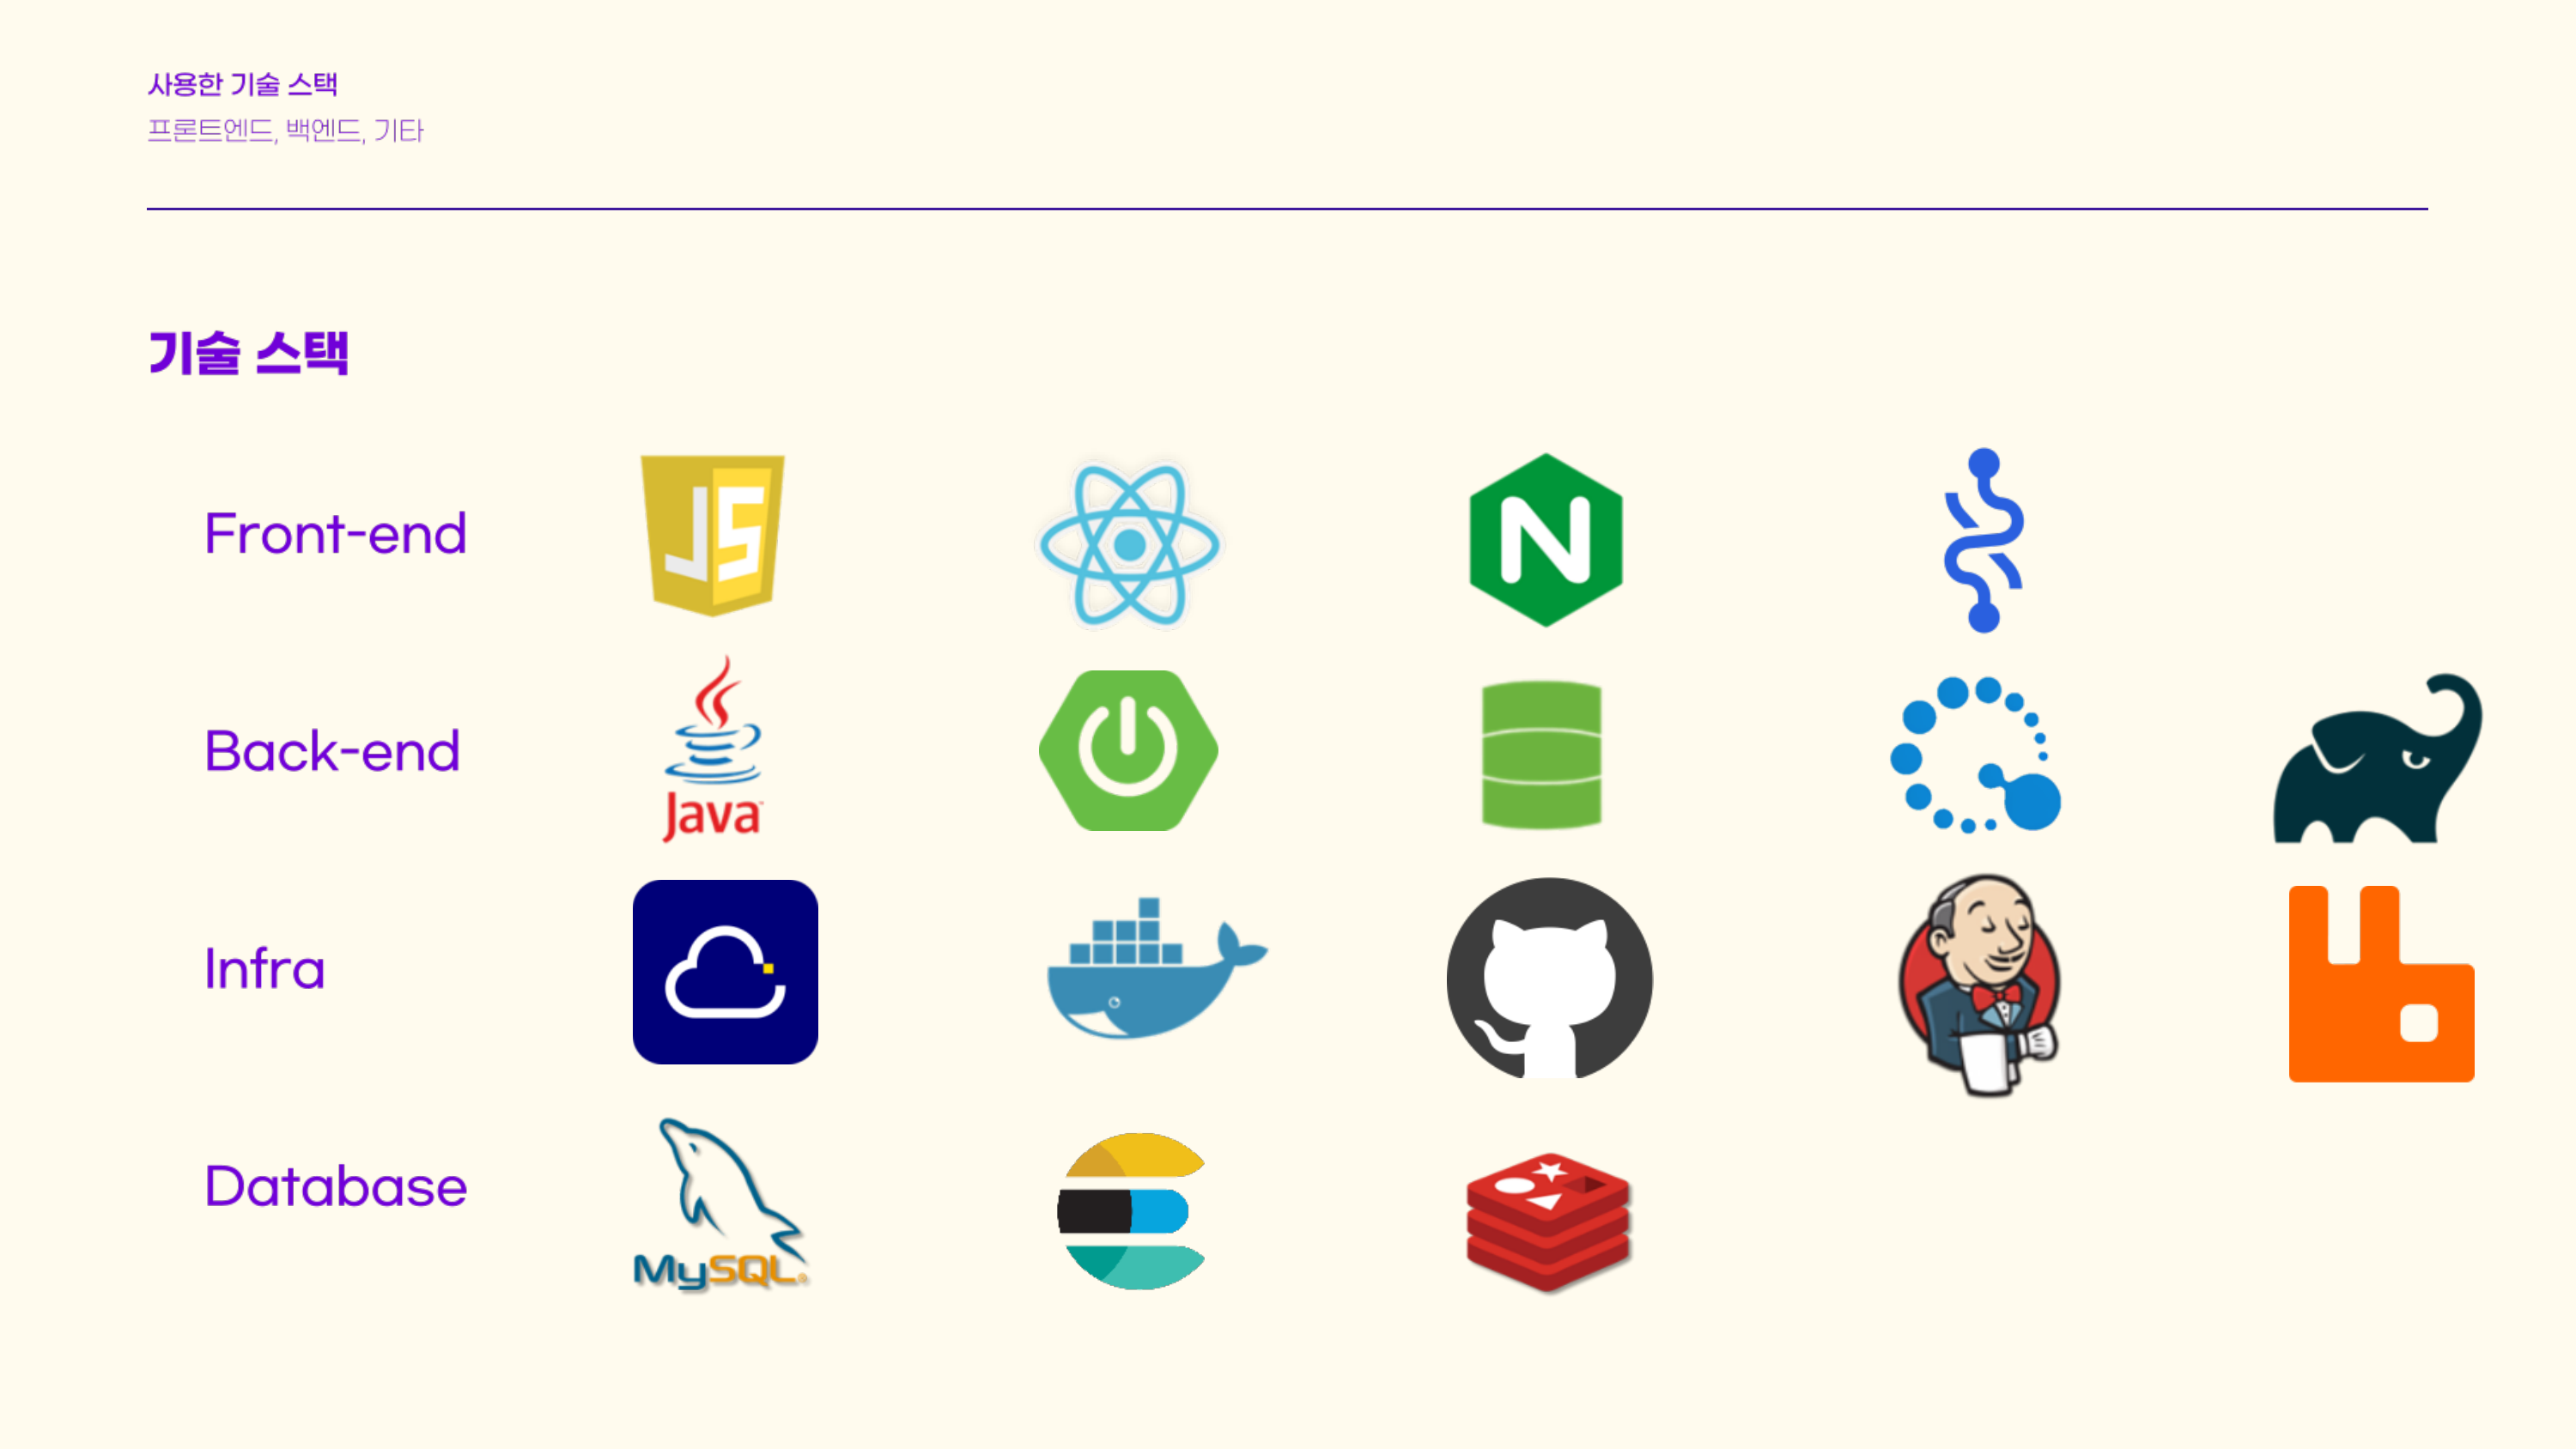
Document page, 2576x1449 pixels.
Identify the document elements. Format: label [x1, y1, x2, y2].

text_box [2271, 654, 2486, 869]
text_box [1028, 448, 1233, 634]
picture [129, 304, 400, 439]
text_box [1046, 857, 1272, 1082]
text_box [2289, 886, 2475, 1082]
picture [139, 62, 448, 179]
picture [186, 481, 521, 1261]
text_box [1039, 670, 1218, 831]
text_box [1463, 1138, 1639, 1313]
text_box [632, 1113, 817, 1300]
text_box [1838, 844, 2123, 1129]
text_box [1880, 436, 2088, 645]
text_box [1419, 632, 1666, 878]
text_box [627, 450, 799, 621]
text_box [1886, 671, 2068, 841]
text_box [1447, 442, 1645, 631]
text_box [633, 880, 818, 1064]
text_box [601, 638, 824, 861]
text_box [1037, 1113, 1242, 1310]
text_box [1447, 876, 1654, 1078]
